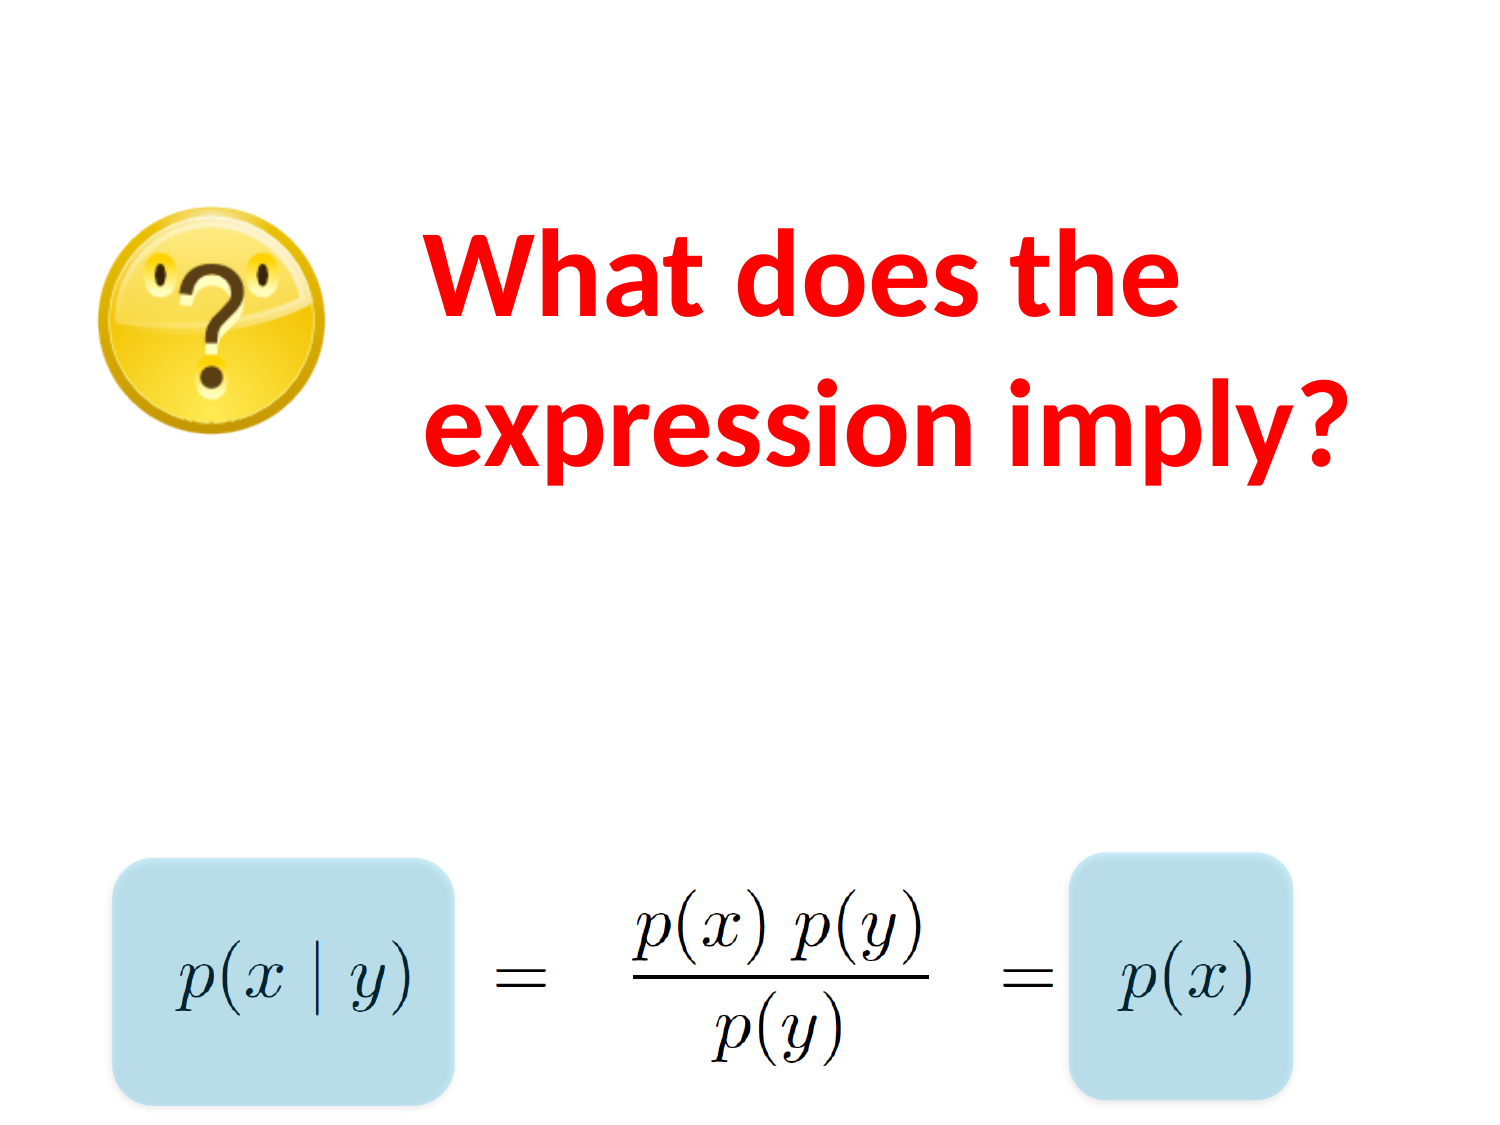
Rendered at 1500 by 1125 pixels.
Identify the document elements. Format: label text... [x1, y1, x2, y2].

text_box What does the expression imply? [407, 184, 1376, 500]
text_box [1070, 852, 1294, 1101]
text_box [112, 857, 452, 1106]
picture [86, 195, 338, 447]
picture [163, 882, 1255, 1071]
